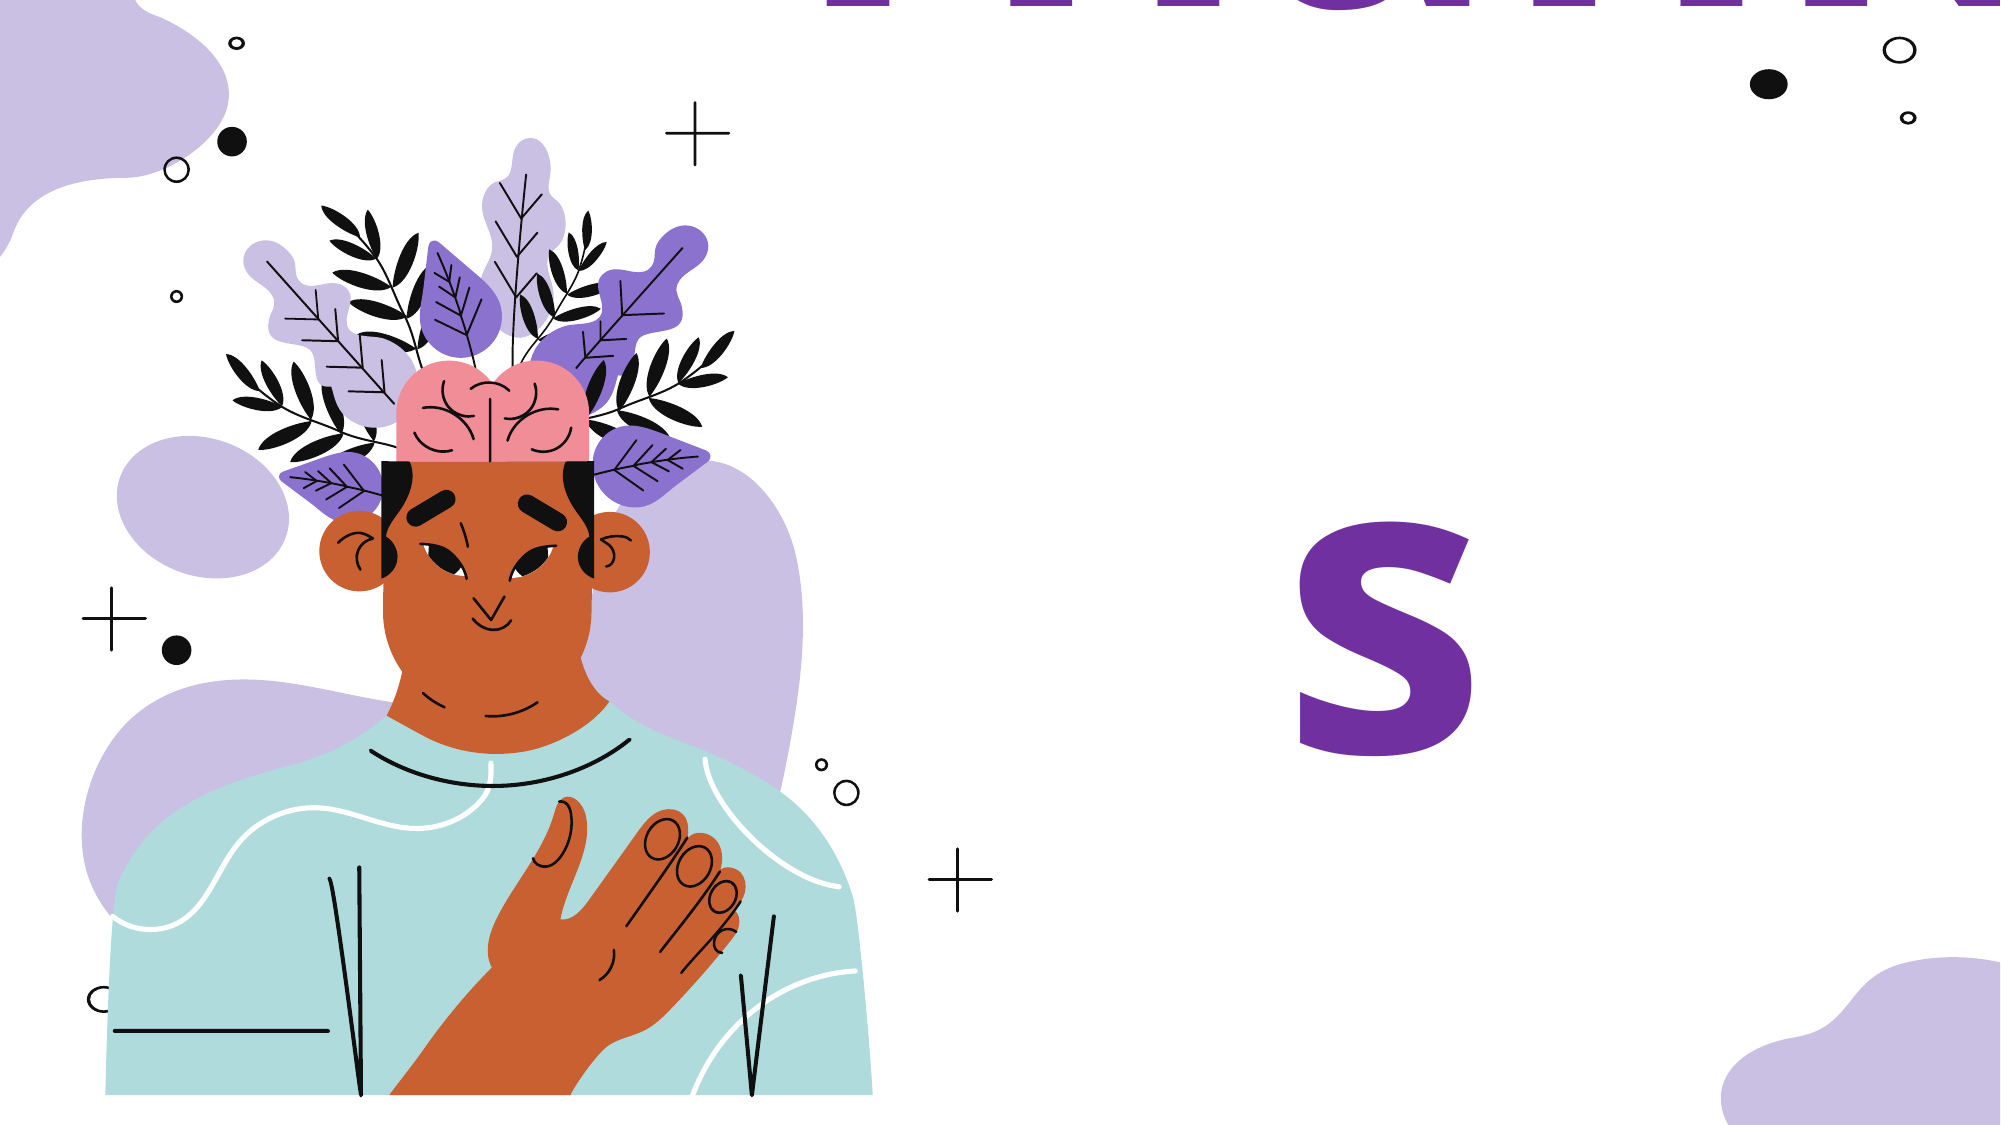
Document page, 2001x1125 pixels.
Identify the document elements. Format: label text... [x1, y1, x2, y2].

text_box Thanks [716, 0, 2000, 843]
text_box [81, 100, 994, 1101]
